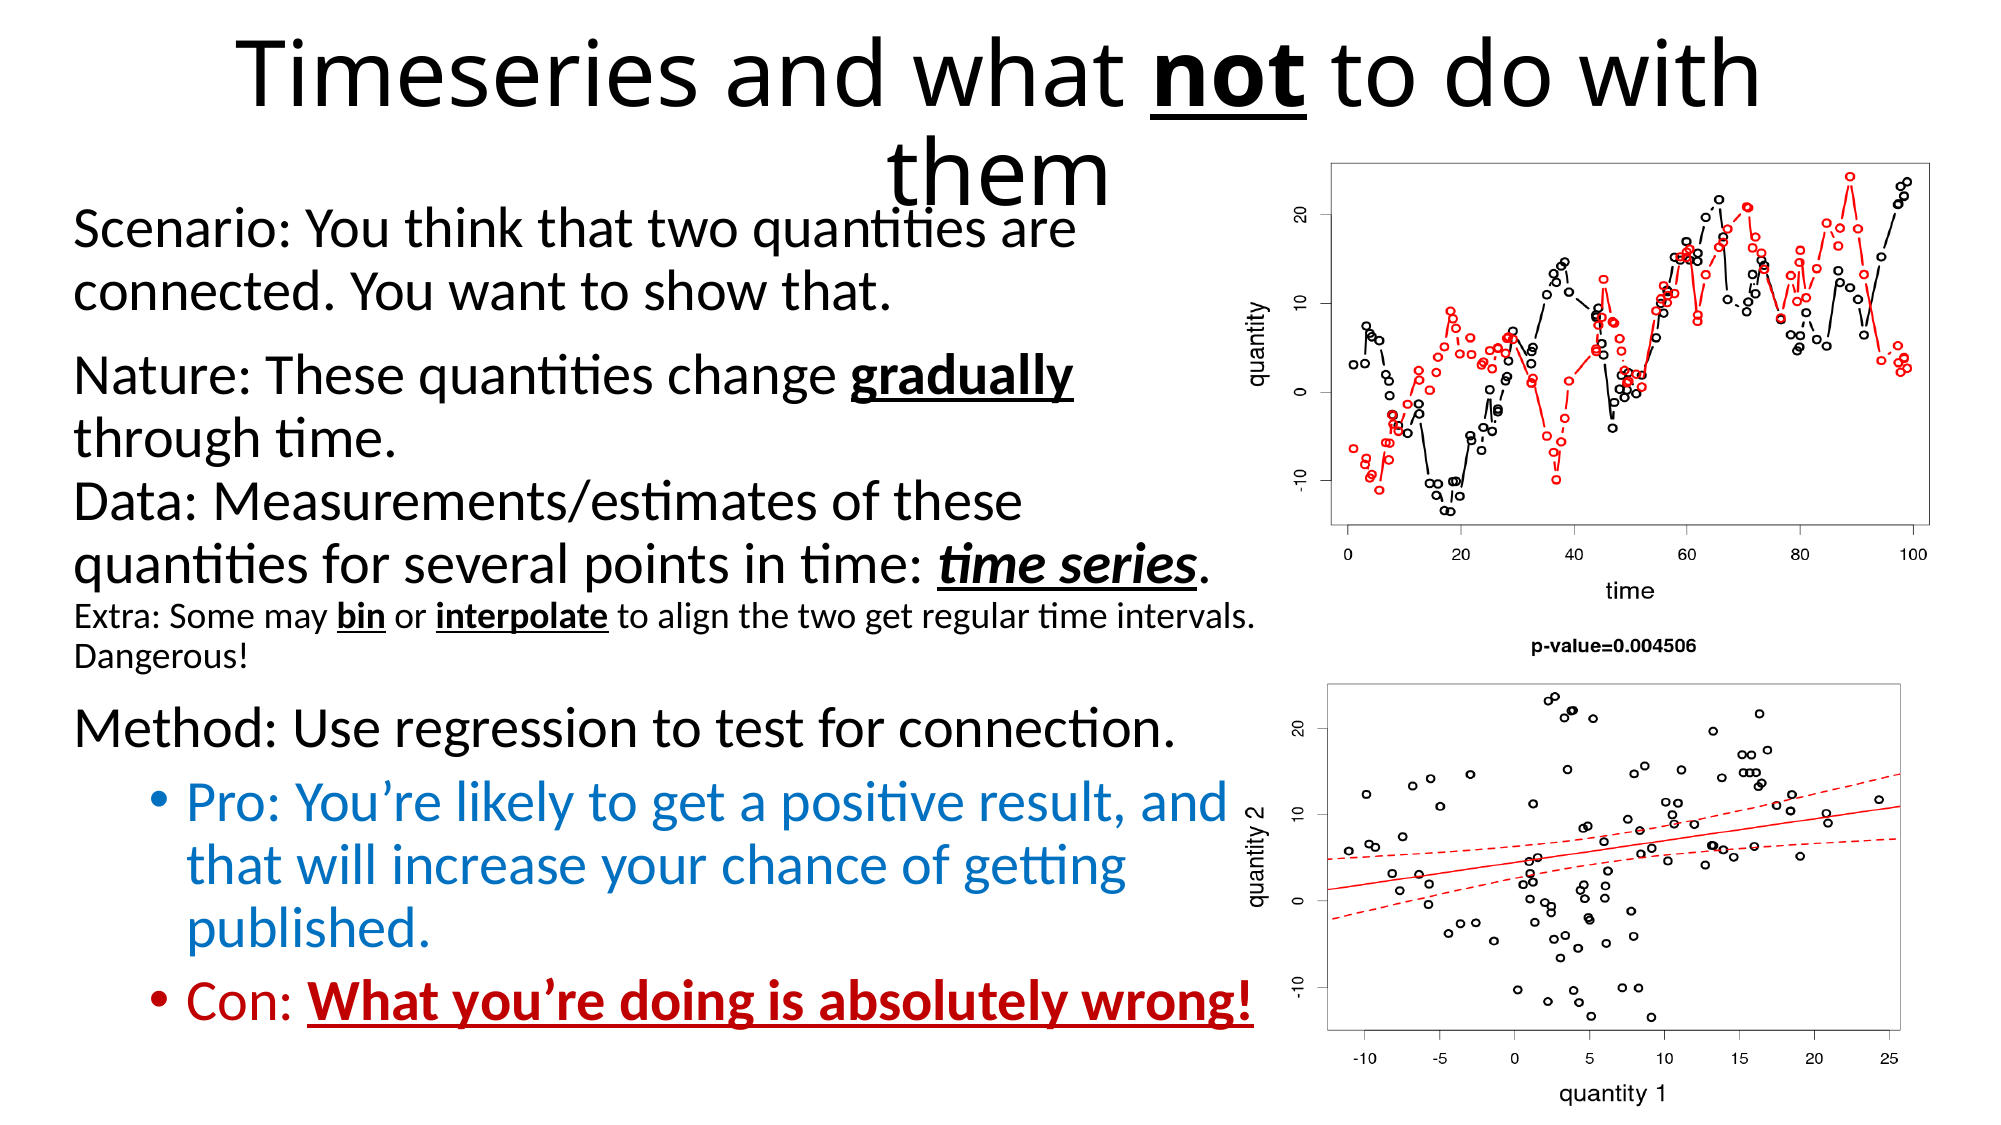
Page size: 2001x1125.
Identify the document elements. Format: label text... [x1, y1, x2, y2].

title Timeseries and what not to do with them [137, 59, 1863, 189]
list Scenario: You think that two quantities are connected. You want to show that. Nature: These quantities change gradually through time. Data: Measurements/estimates of these quantities for several points in time: time series. Extra: Some may bin or interpolate to align the two get regular time intervals. Dangerous! Method: Use regression to test for connection. Pro: You’re likely to get a positive result, and that will increase your chance of getting published. Con: What you’re doing is absolutely wrong! [58, 189, 1245, 1105]
picture [1245, 83, 1973, 1125]
